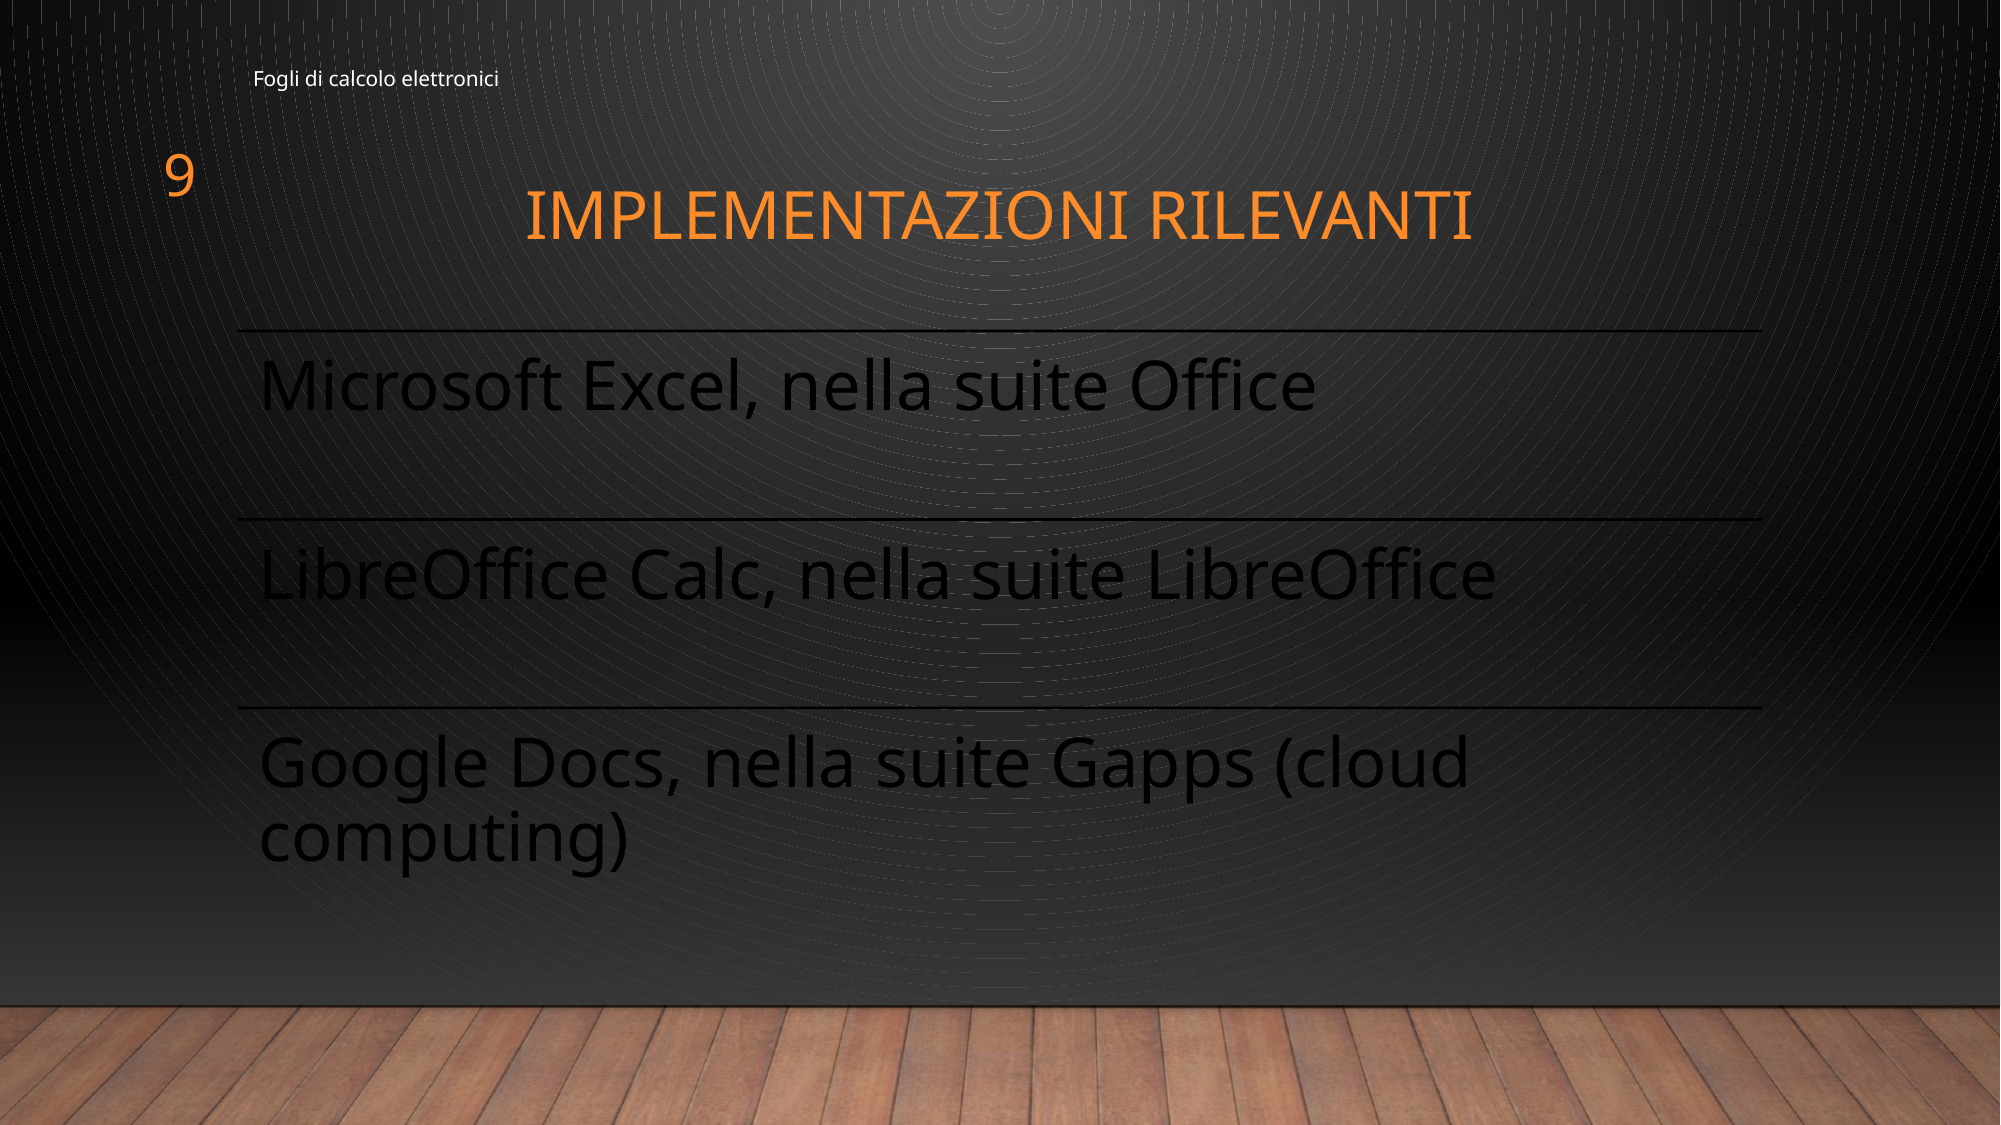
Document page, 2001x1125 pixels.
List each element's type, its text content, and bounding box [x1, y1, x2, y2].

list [237, 330, 1763, 897]
title Implementazioni rilevanti [238, 131, 1763, 305]
slide_number 9 [78, 131, 212, 214]
footer Fogli di calcolo elettronici [238, 54, 1162, 105]
picture [0, 1005, 2000, 1125]
